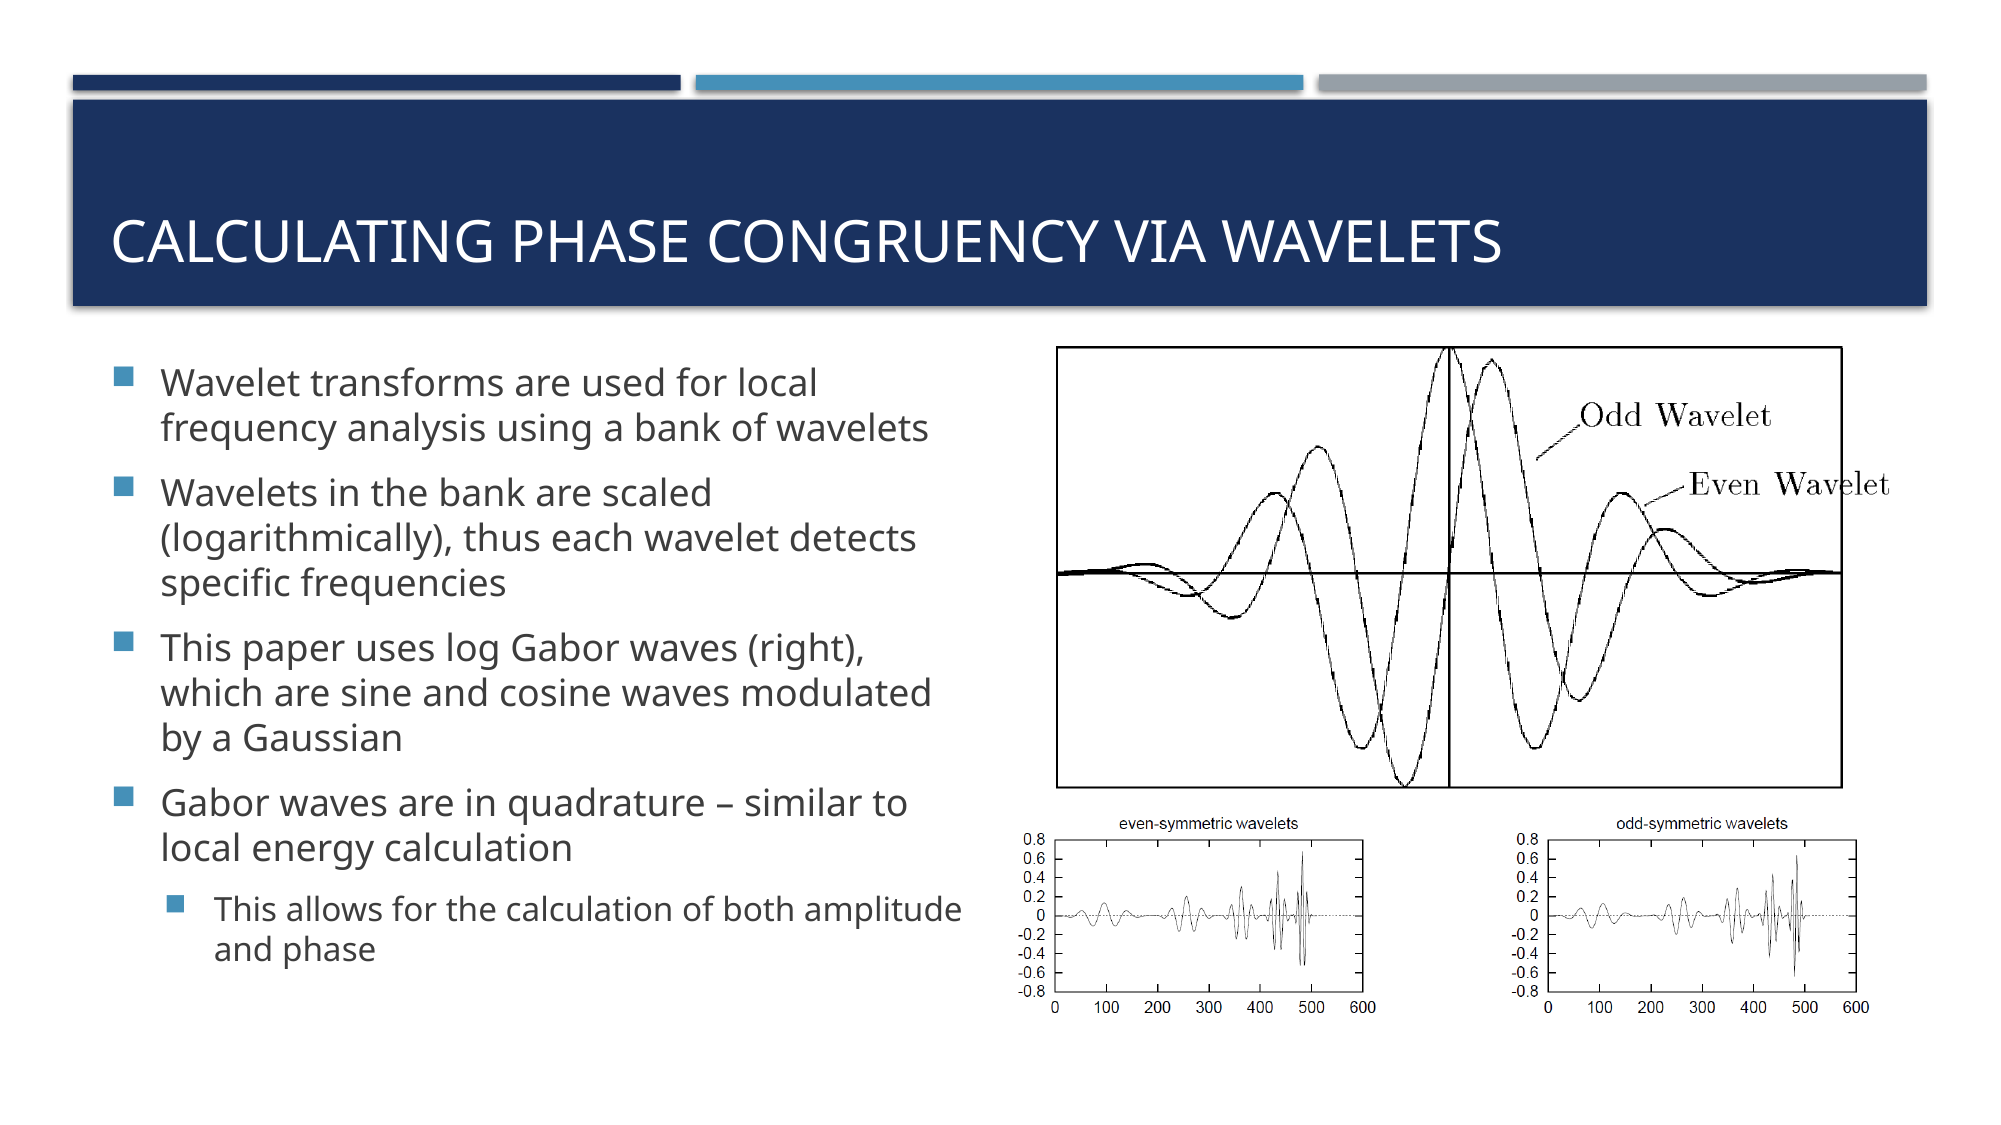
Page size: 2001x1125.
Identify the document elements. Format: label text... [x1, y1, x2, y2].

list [1040, 332, 1891, 795]
title Calculating phase congruency via wavelets [95, 119, 1905, 282]
picture [999, 795, 1891, 1022]
slide_number 8 [1732, 977, 1905, 1037]
list Wavelet transforms are used for local frequency analysis using a bank of wavelets Wavelets in the bank are scaled (logarithmically), thus each wavelet detects specific frequencies This paper uses log Gabor waves (right), which are sine and cosine waves modulated by a Gaussian Gabor waves are in quadrature – similar to local energy calculation This allows for the calculation of both amplitude and phase [95, 365, 985, 962]
